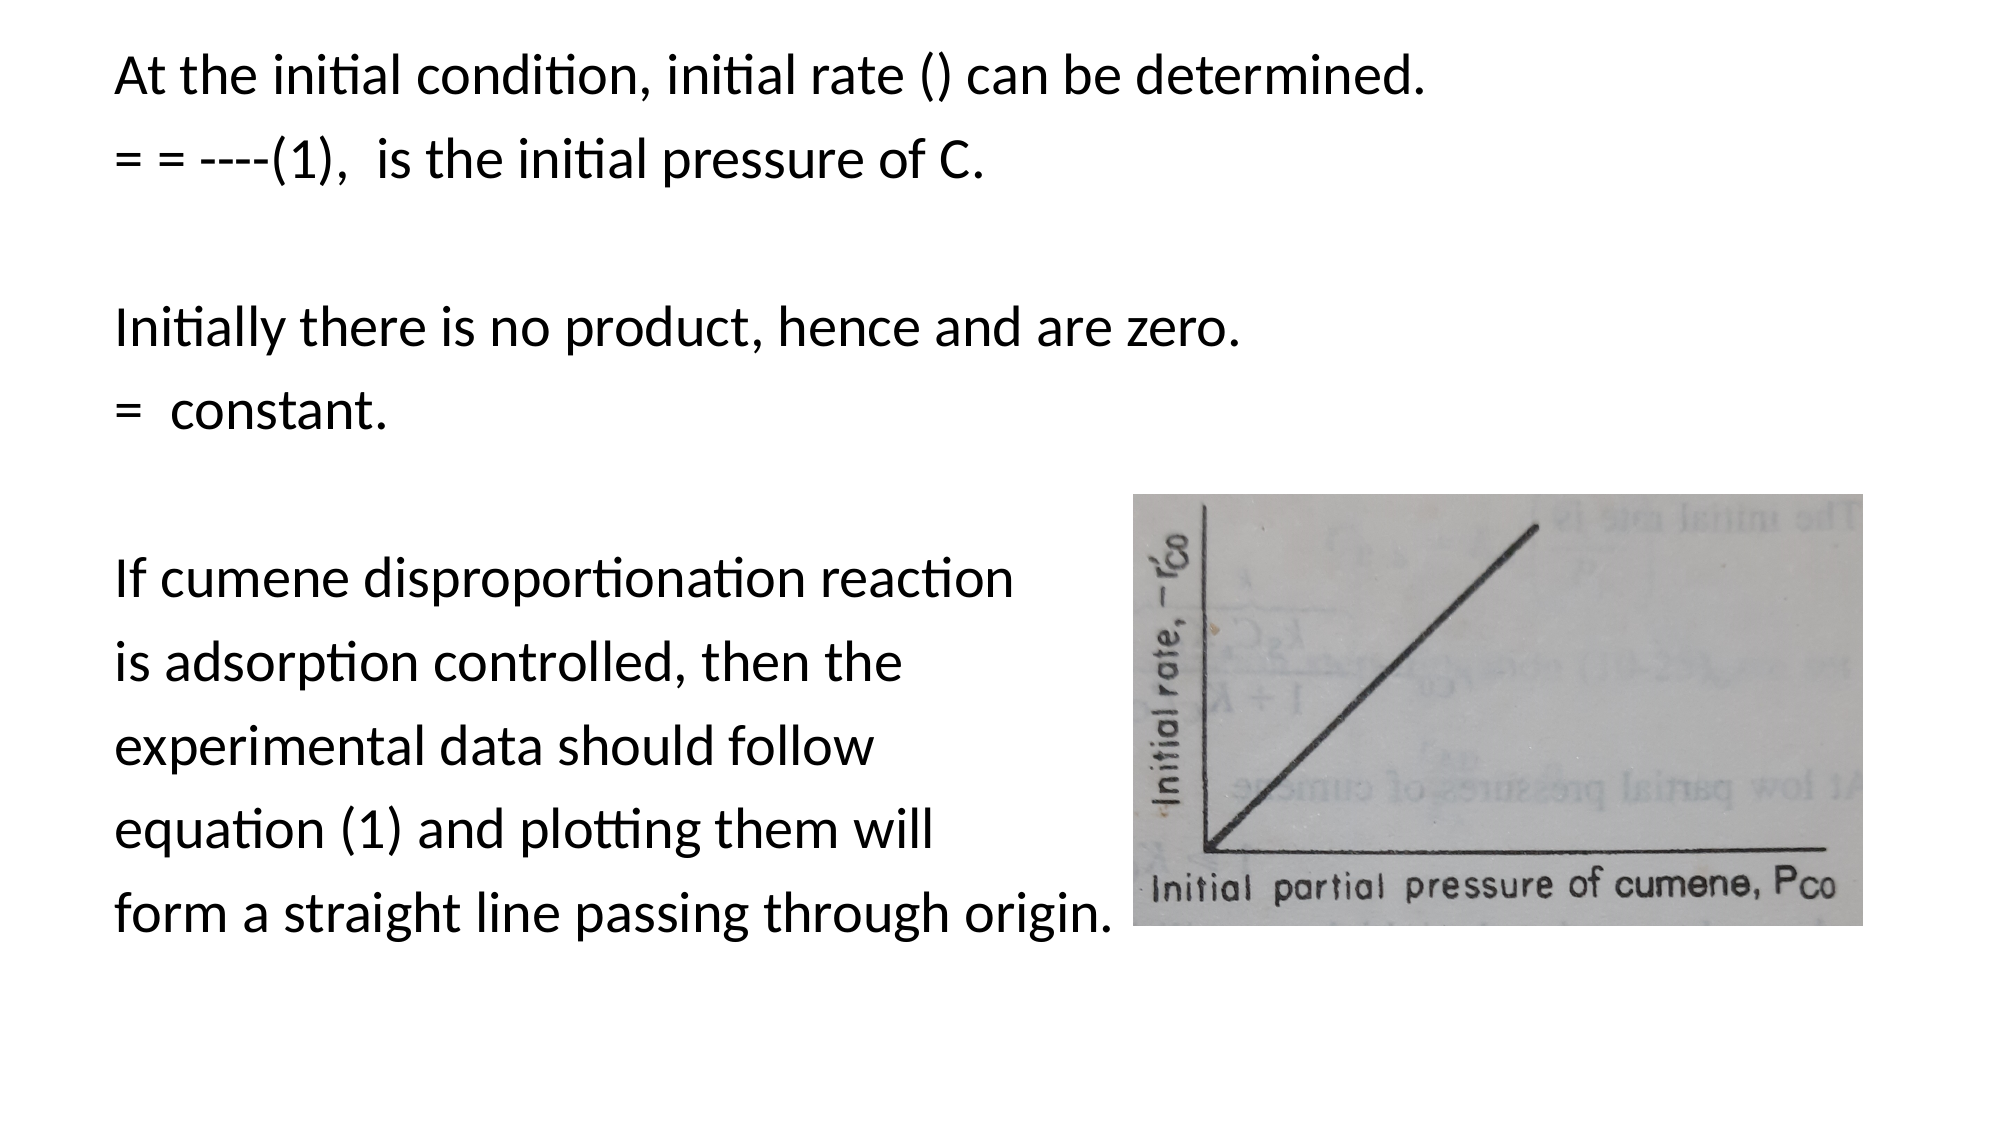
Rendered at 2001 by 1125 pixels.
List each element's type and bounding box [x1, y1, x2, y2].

picture [1133, 494, 1863, 926]
